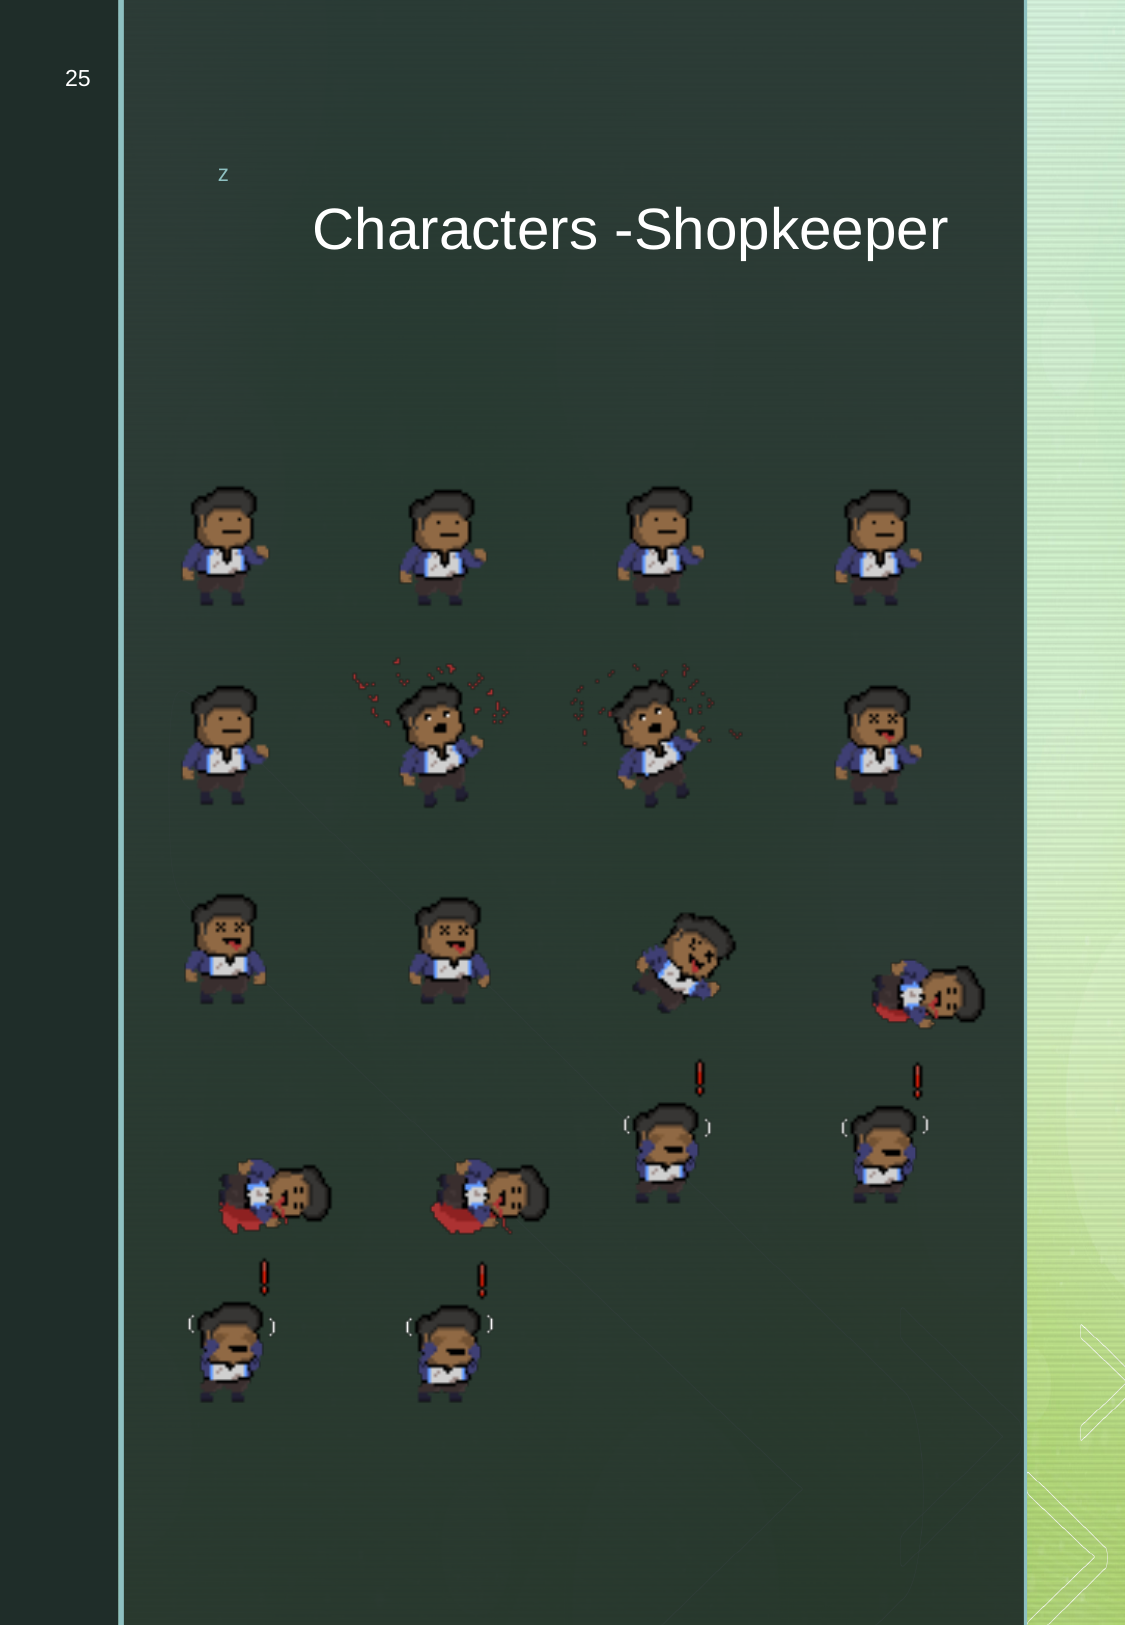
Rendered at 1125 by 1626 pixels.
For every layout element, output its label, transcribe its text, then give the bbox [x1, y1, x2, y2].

picture [1028, 0, 1125, 1625]
title Characters -Shopkeeper [241, 191, 965, 437]
slide_number 25 [19, 38, 99, 116]
picture [126, 437, 999, 1434]
